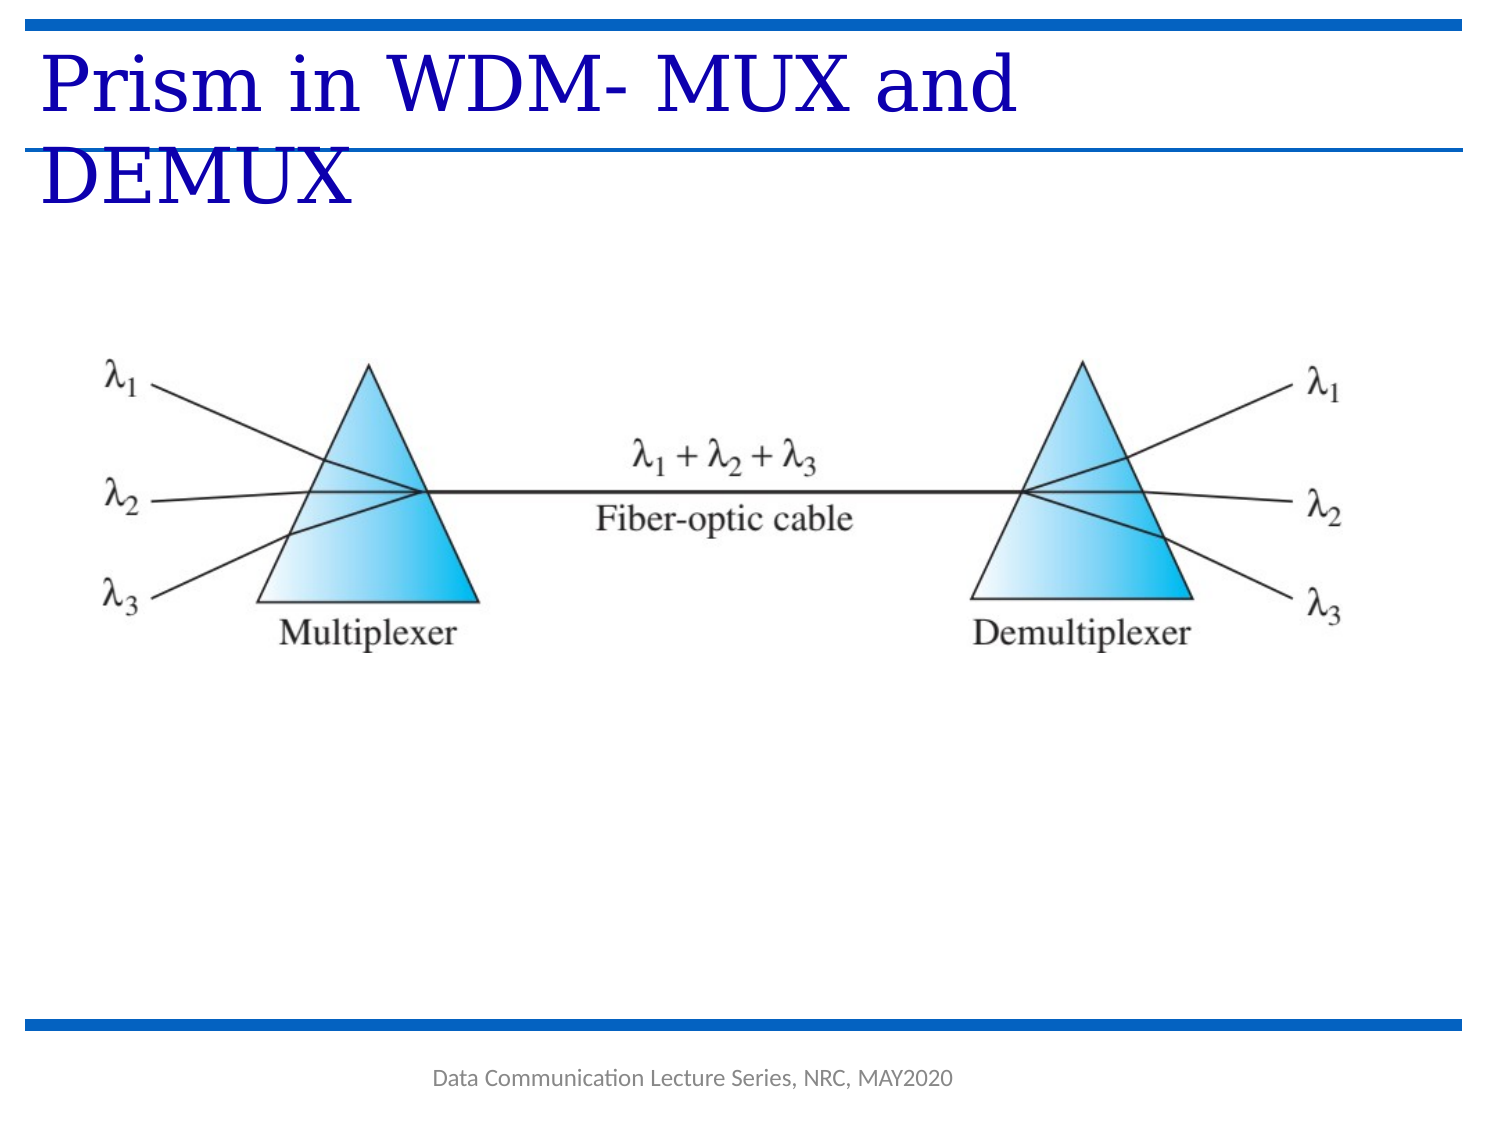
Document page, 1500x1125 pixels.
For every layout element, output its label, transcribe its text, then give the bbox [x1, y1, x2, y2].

footer Data Communication Lecture Series, NRC, MAY2020 [430, 1065, 960, 1125]
picture [102, 358, 1344, 653]
title Prism in WDM- MUX and DEMUX [37, 32, 1108, 223]
